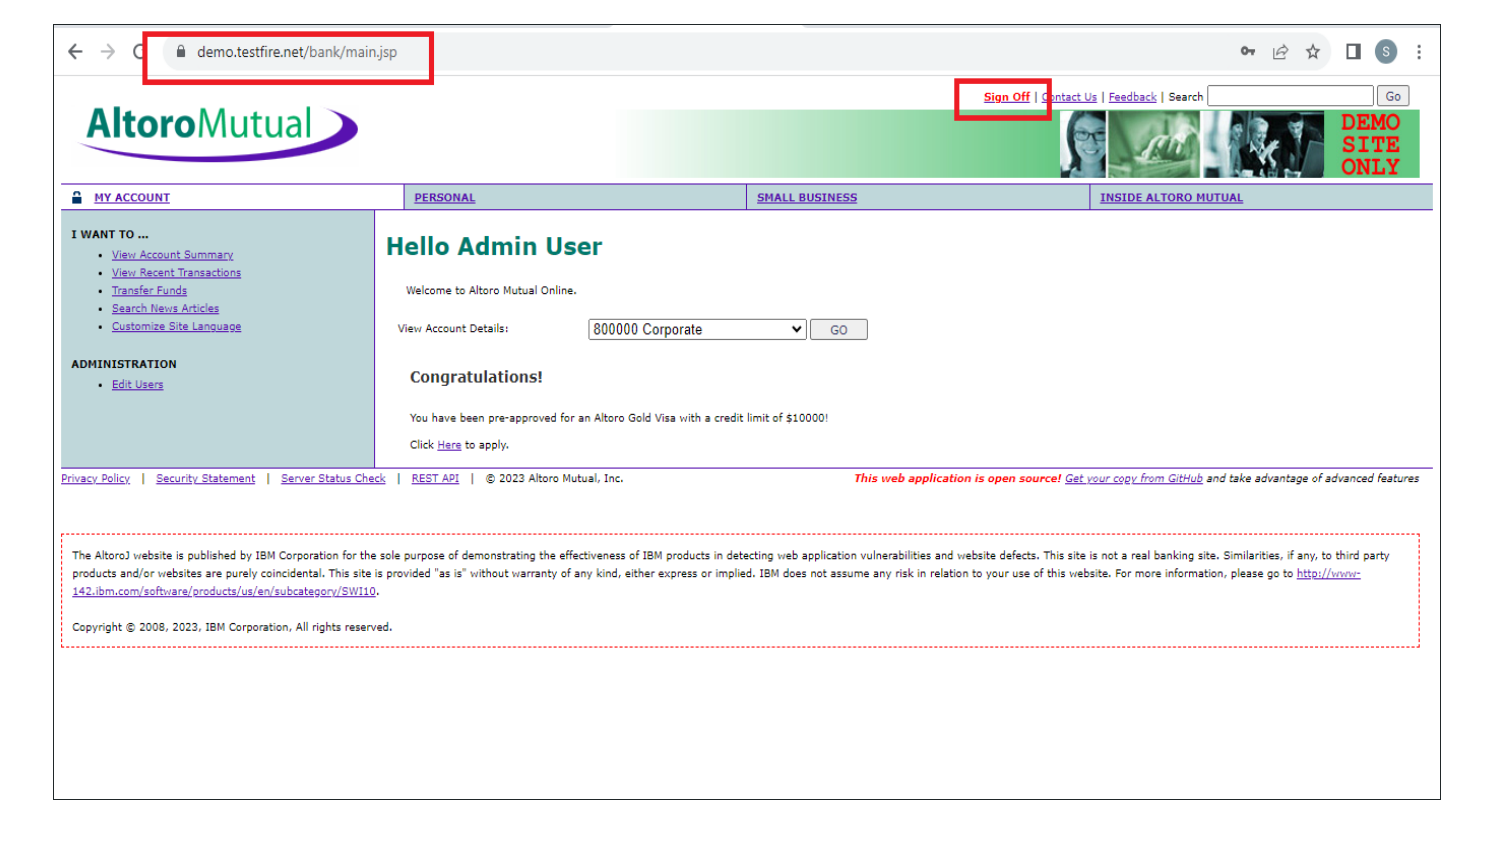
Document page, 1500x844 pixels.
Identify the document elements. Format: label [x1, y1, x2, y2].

picture [53, 24, 1441, 800]
